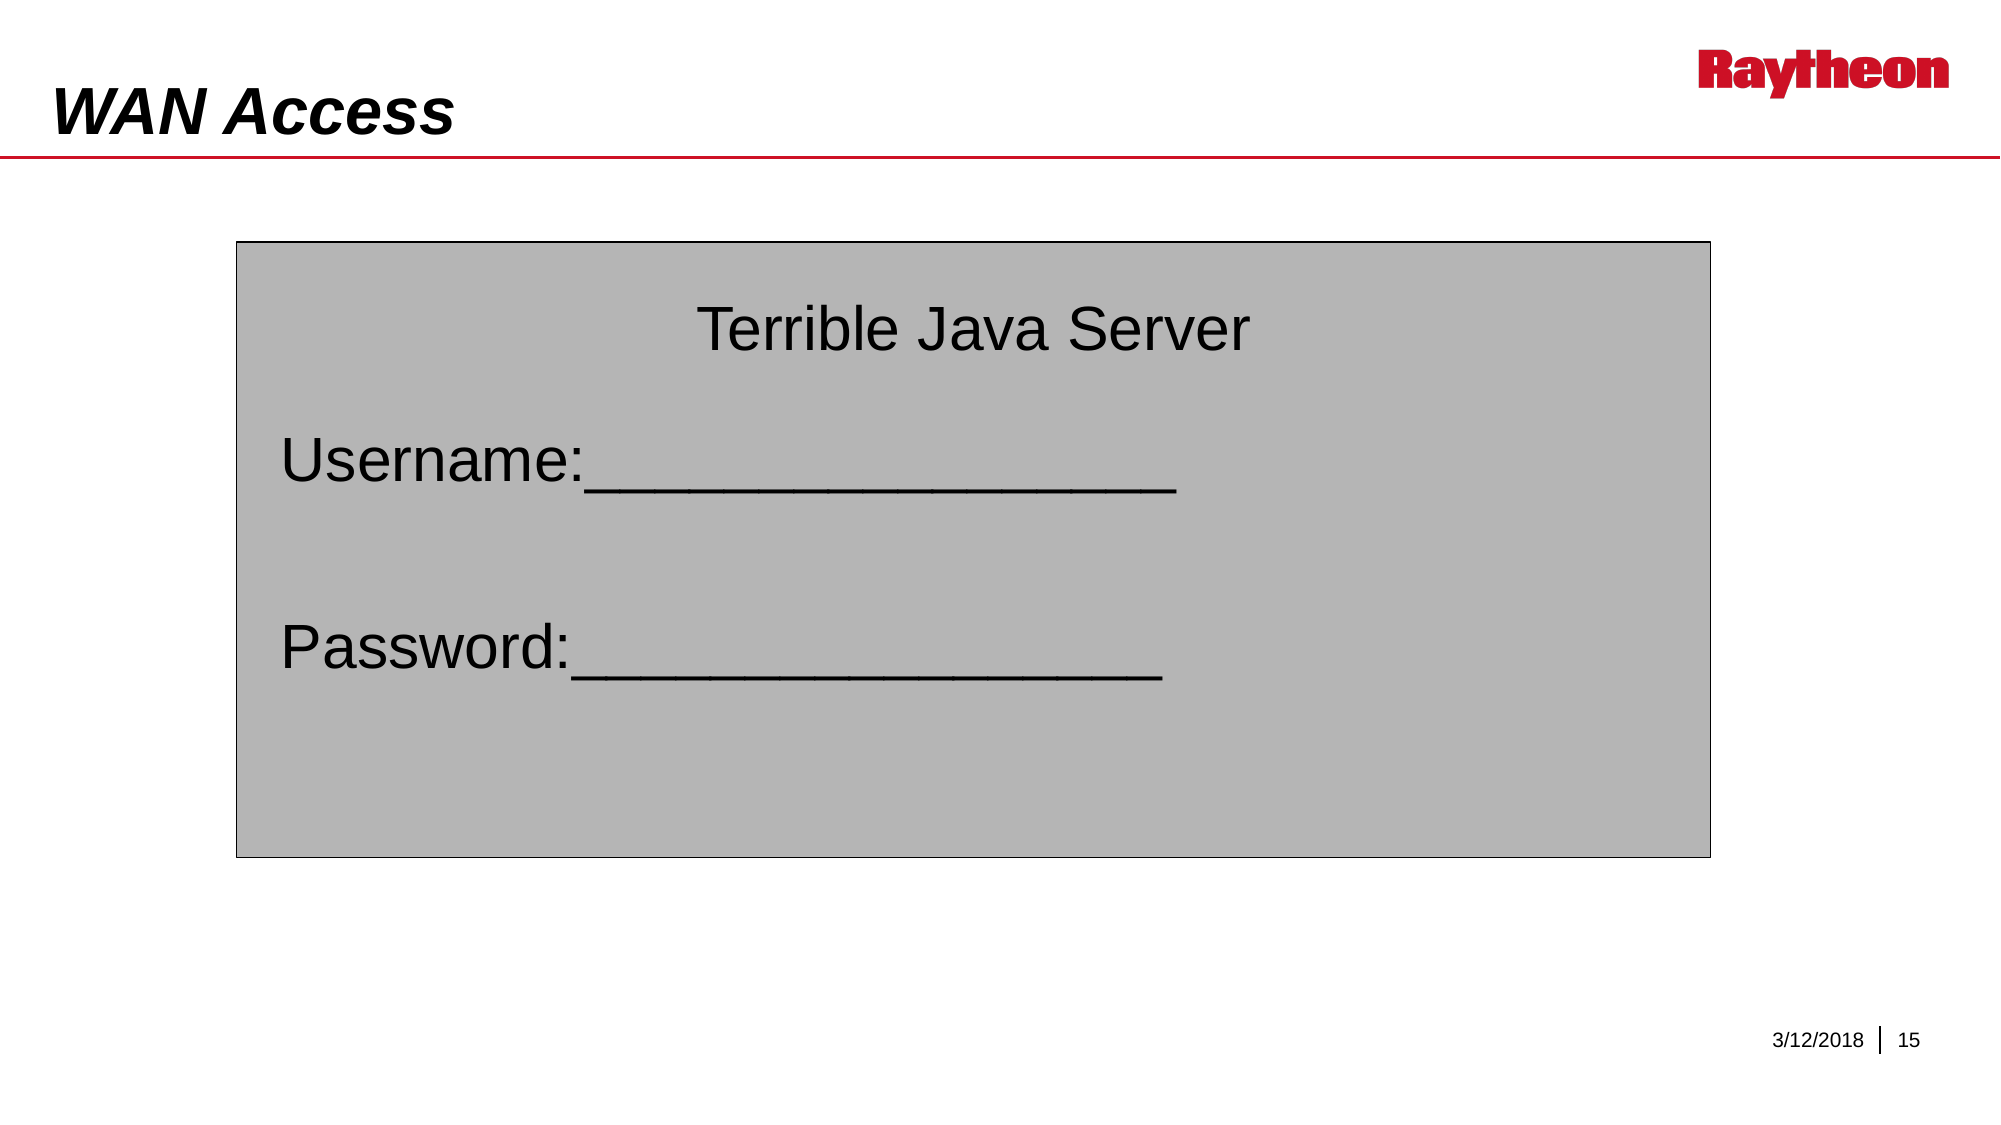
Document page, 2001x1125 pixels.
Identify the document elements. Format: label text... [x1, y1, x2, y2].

slide_number ‹#› [1897, 1025, 1948, 1055]
title WAN Access [51, 35, 1582, 148]
picture [1688, 42, 1965, 104]
text_box Terrible Java Server [434, 272, 1514, 373]
text_box Password:_________________ [265, 591, 1345, 692]
text_box [236, 242, 1711, 858]
text_box Username:_________________ [265, 403, 1345, 504]
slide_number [1710, 1025, 1865, 1055]
